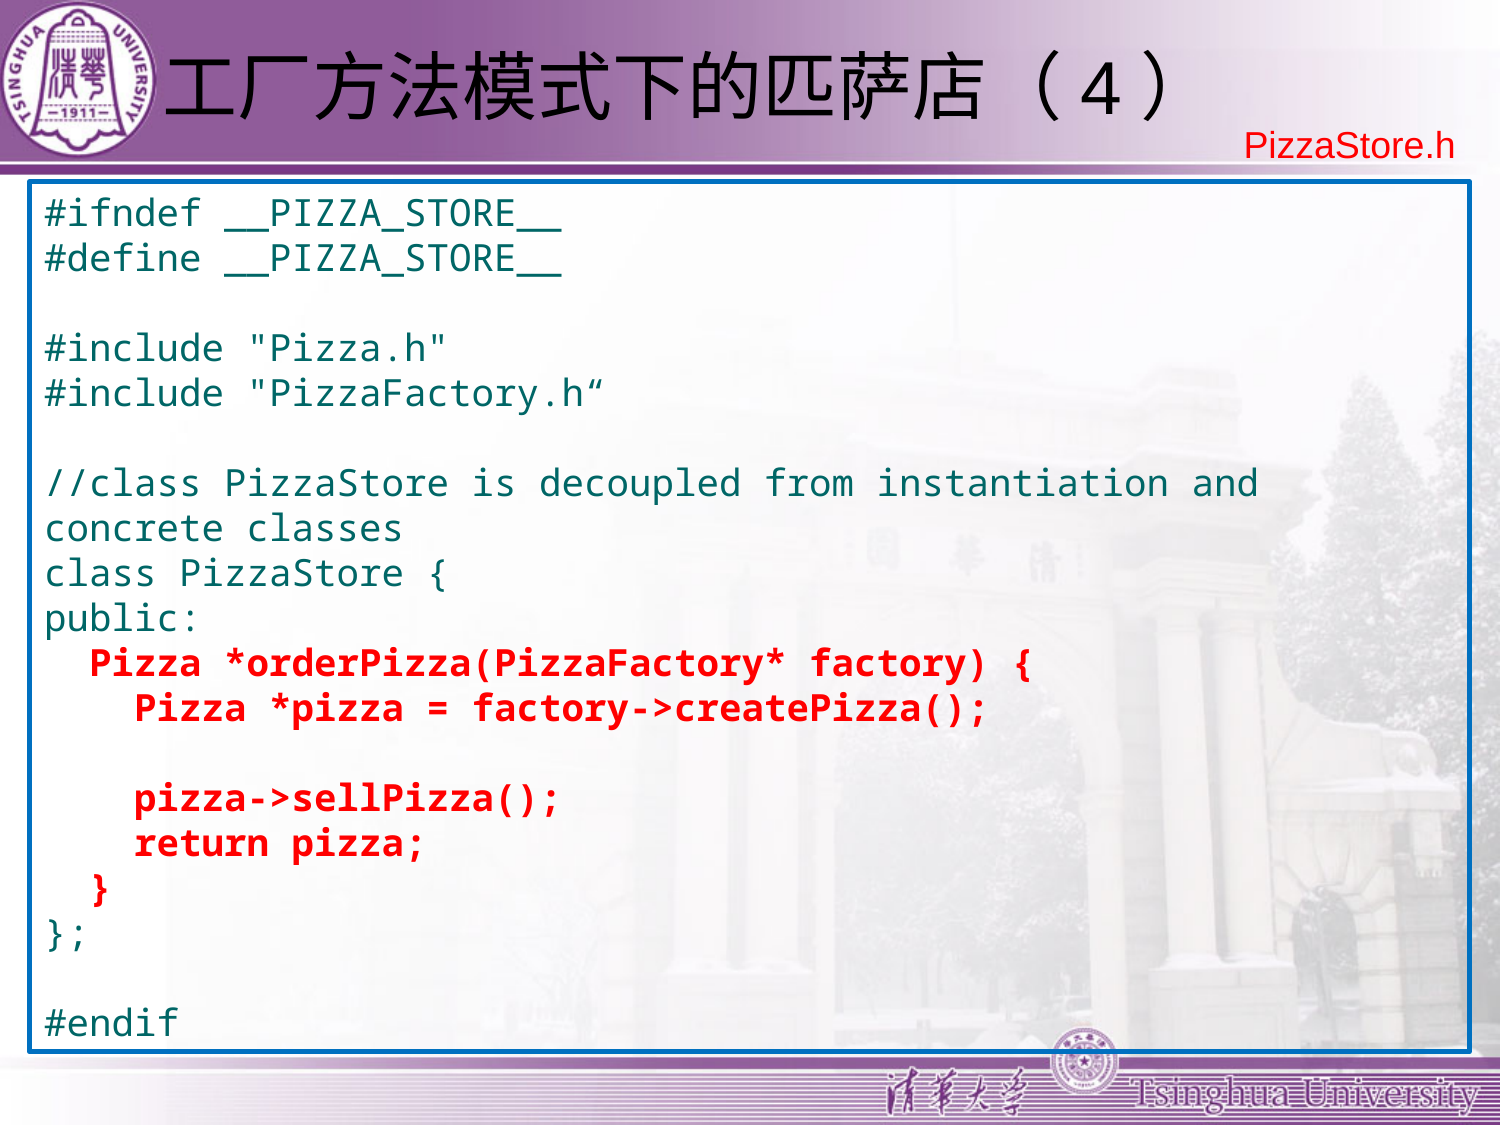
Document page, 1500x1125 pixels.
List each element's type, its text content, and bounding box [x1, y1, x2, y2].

picture [0, 0, 1500, 1125]
text_box PizzaStore.h [1068, 113, 1471, 174]
text_box #ifndef __PIZZA_STORE__ #define __PIZZA_STORE__ #include "Pizza.h" #include "PizzaFactory.h“ //class PizzaStore is decoupled from instantiation and concrete classes class PizzaStore { public: Pizza *orderPizza(PizzaFactory* factory) { Pizza *pizza = factory->createPizza(); pizza->sellPizza(); return pizza; } }; #endif [29, 181, 1470, 1052]
title 工厂方法模式下的匹萨店（4） [147, 19, 1500, 149]
